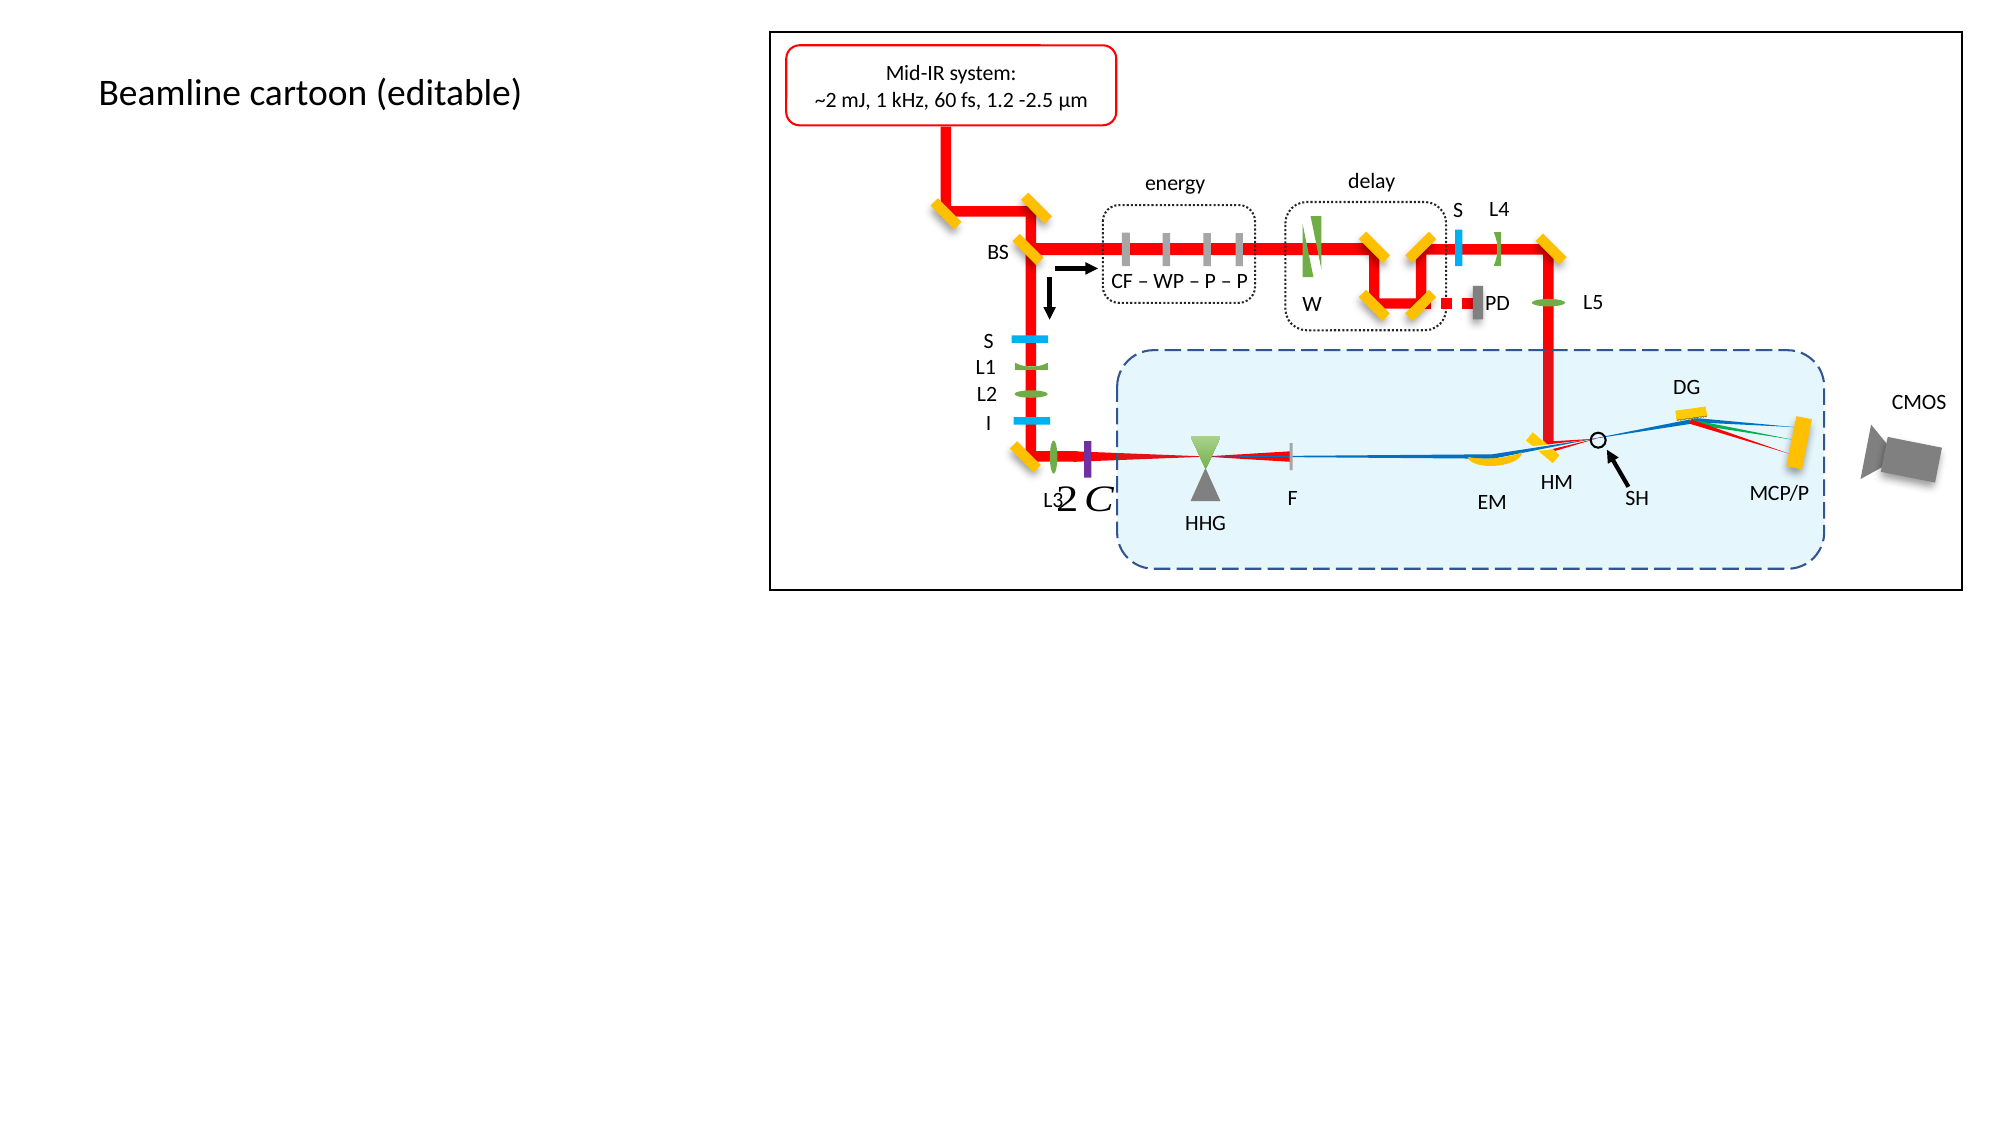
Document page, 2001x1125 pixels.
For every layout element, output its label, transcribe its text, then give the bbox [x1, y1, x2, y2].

text_box Beamline cartoon (editable) [83, 60, 538, 121]
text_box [769, 32, 1963, 590]
